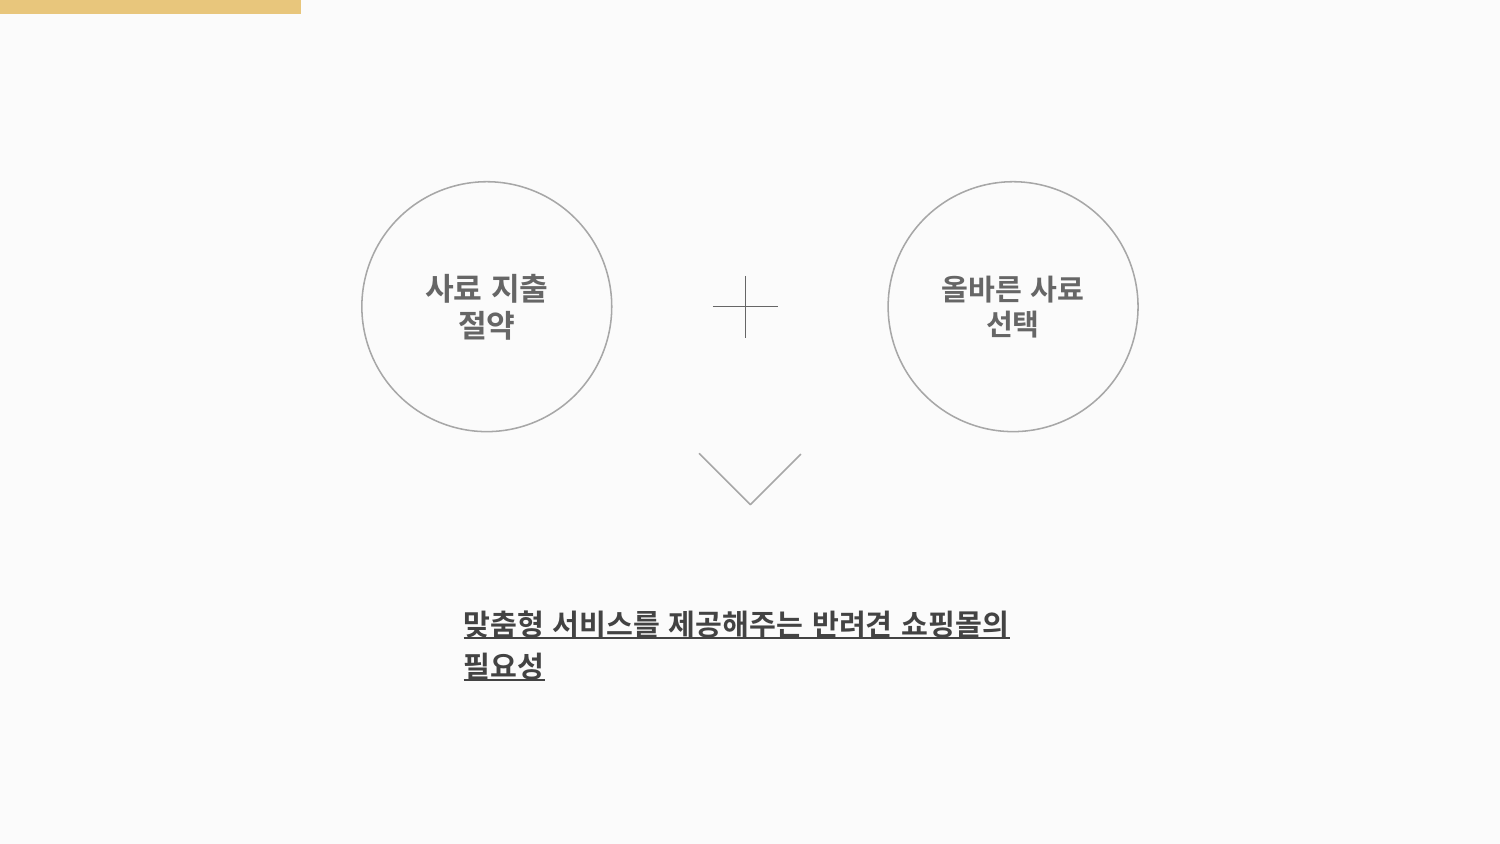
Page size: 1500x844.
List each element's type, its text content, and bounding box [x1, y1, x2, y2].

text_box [750, 453, 802, 505]
text_box 맞춤형 서비스를 제공해주는 반려견 쇼핑몰의 필요성 [455, 591, 1063, 644]
text_box 올바른 사료 선택 [888, 181, 1139, 432]
text_box 사료 지출 절약 [361, 181, 612, 432]
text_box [698, 453, 749, 506]
